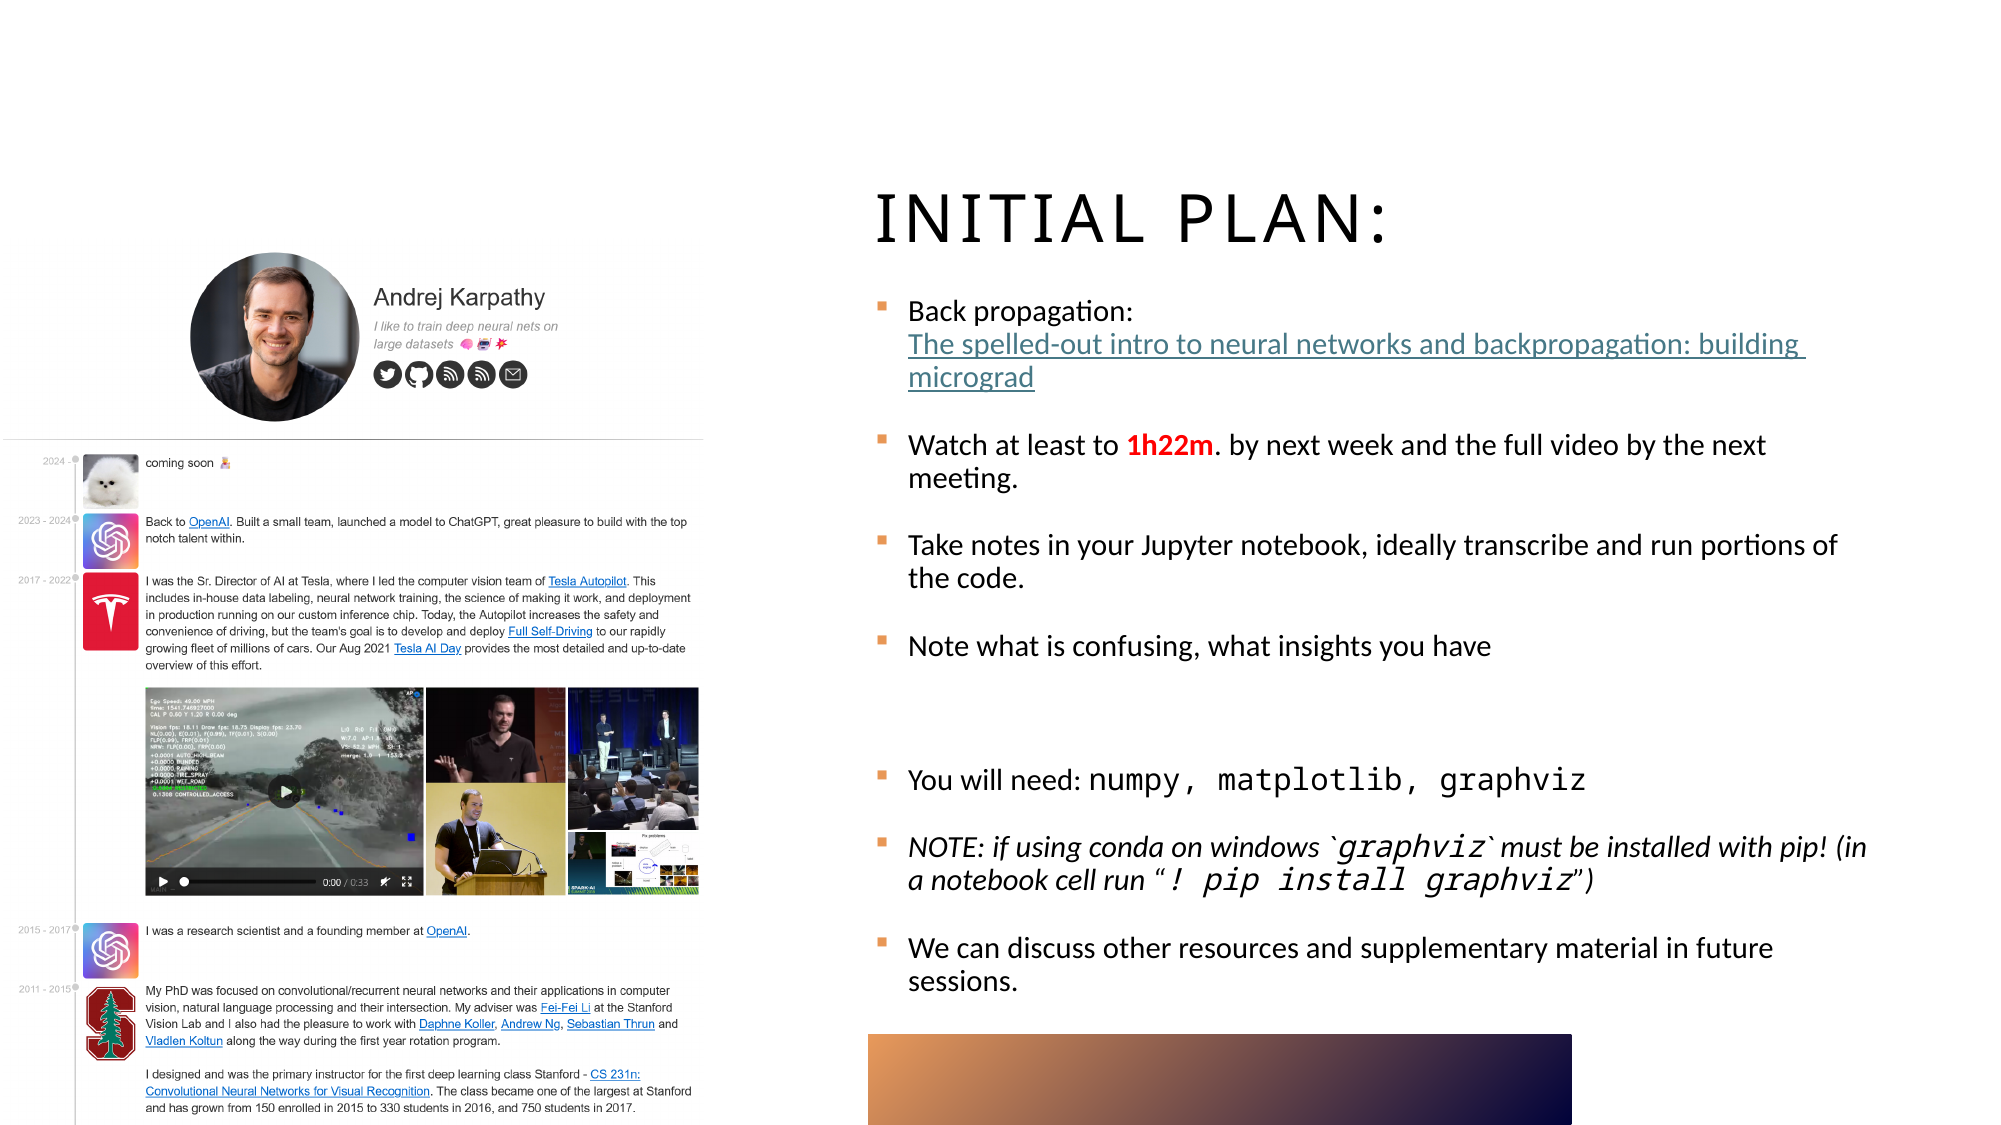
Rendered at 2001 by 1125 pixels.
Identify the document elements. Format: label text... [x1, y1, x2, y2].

picture [0, 0, 704, 1125]
title Initial Plan: [859, 76, 1884, 287]
list Back propagation: The spelled-out intro to neural networks and backpropagation: building micrograd Watch at least to 1h22m. by next week and the full video by the next meeting. Take notes in your Jupyter notebook, ideally transcribe and run portions of the code. Note what is confusing, what insights you have You will need: numpy, matplotlib, graphviz NOTE: if using conda on windows `graphviz` must be installed with pip! (in a notebook cell run “! pip install graphviz”) We can discuss other resources and supplementary material in future sessions. [859, 287, 1884, 1014]
